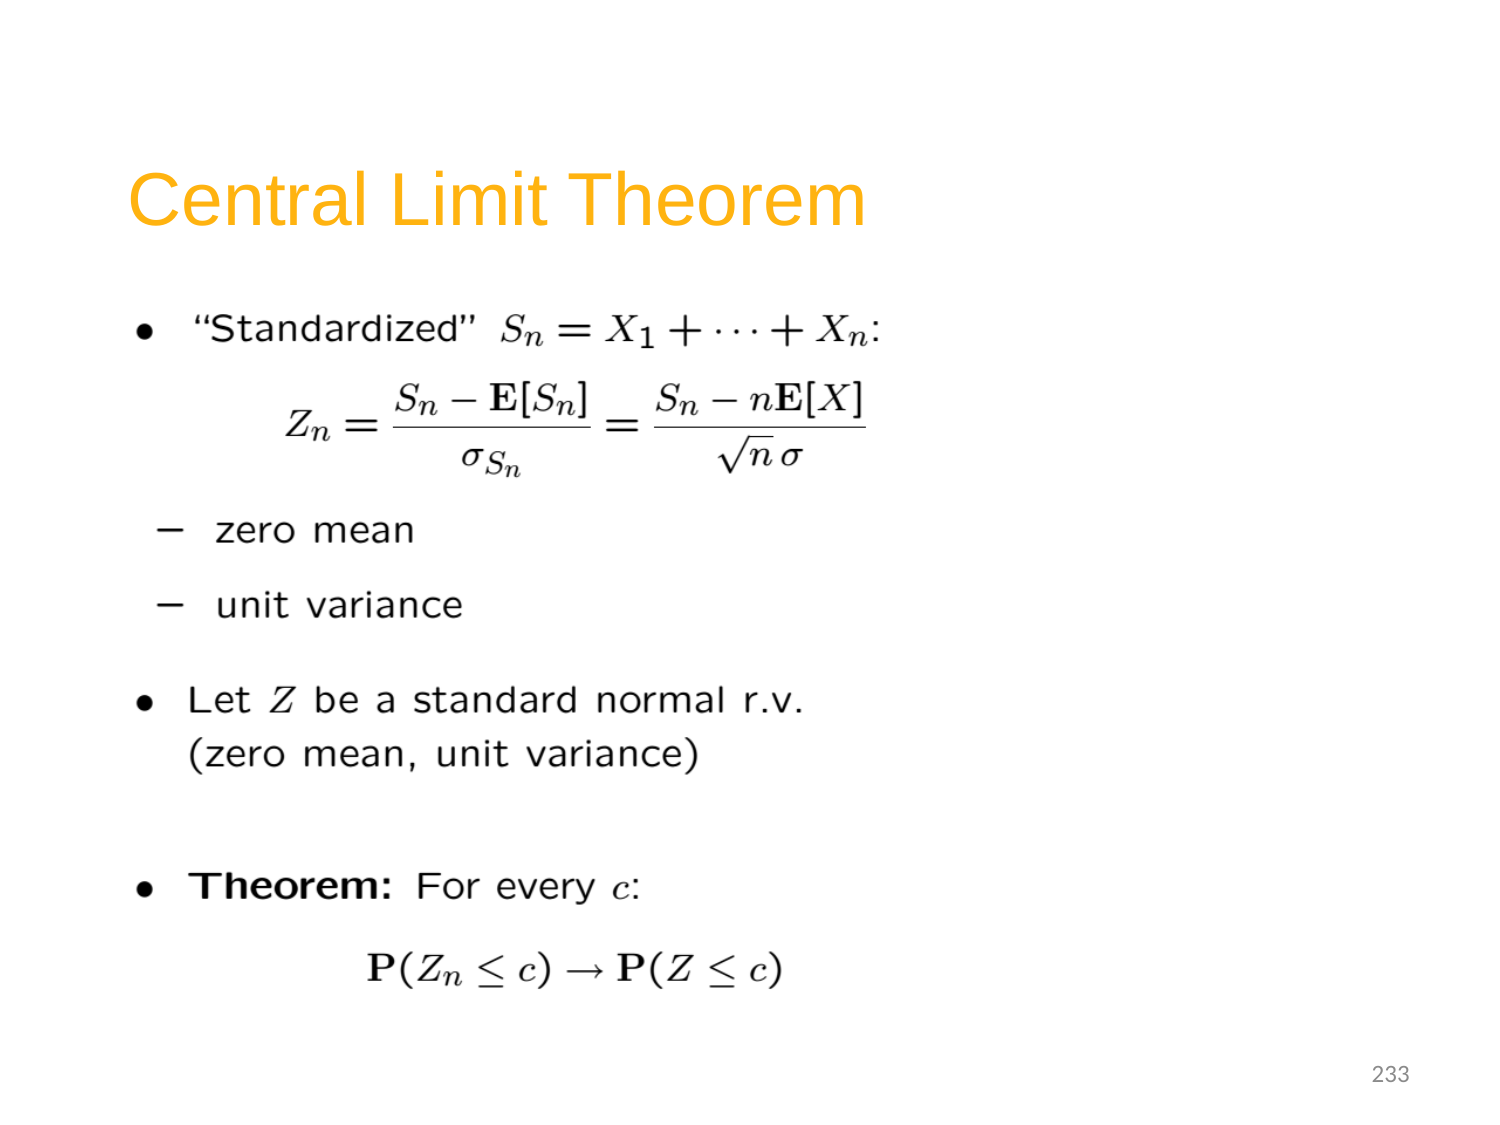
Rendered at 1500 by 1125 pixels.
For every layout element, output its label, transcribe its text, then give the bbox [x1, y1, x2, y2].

picture [112, 299, 996, 1016]
slide_number 233 [1074, 1042, 1425, 1103]
title Central Limit Theorem [112, 12, 1388, 379]
